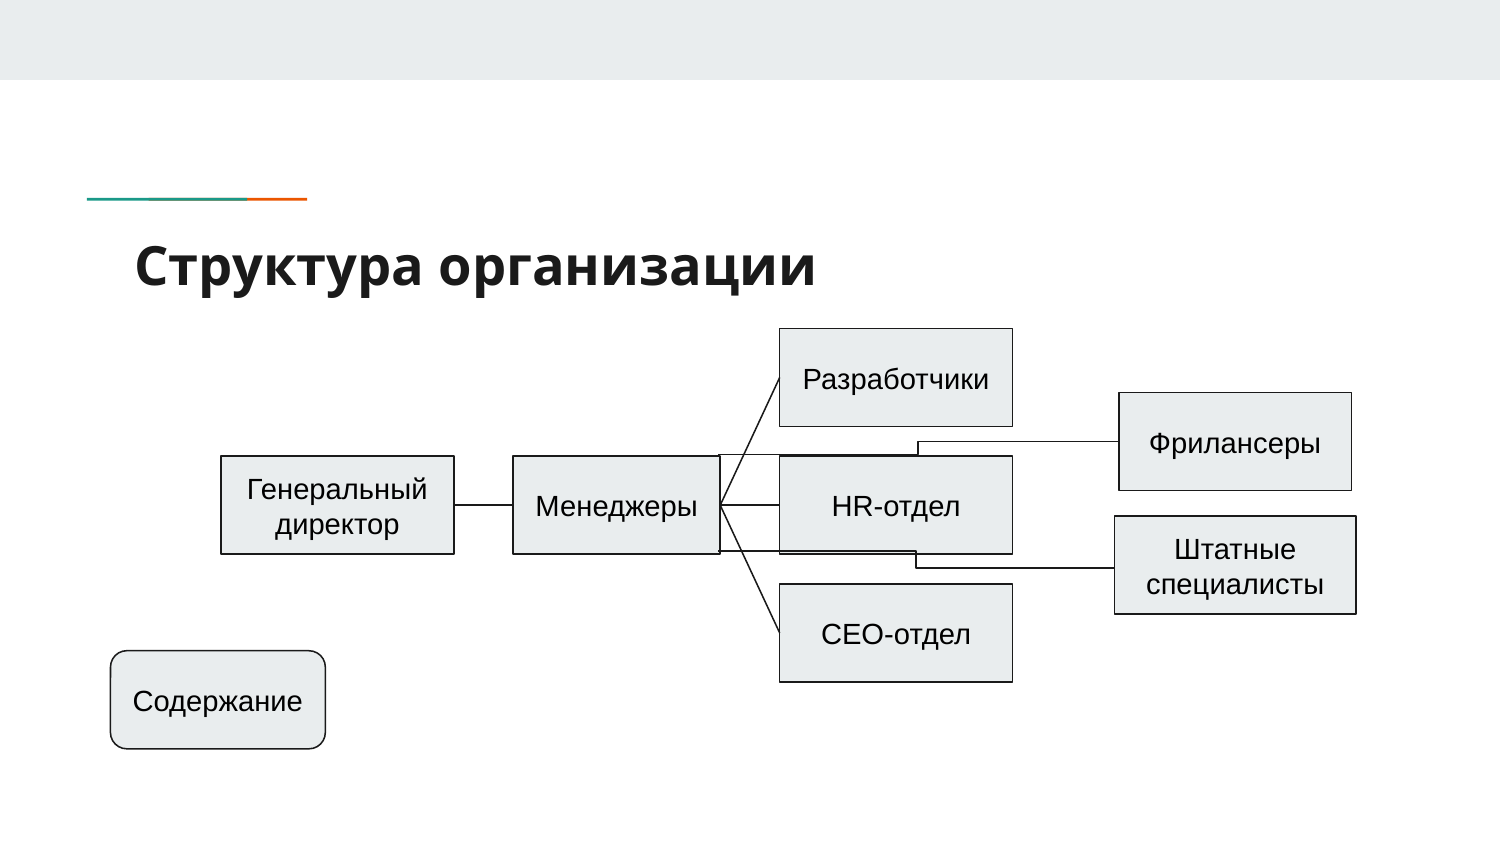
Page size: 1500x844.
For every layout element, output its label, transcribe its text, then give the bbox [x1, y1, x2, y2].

text_box Менеджеры [513, 456, 714, 555]
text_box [719, 462, 780, 505]
text_box HR-отдел [783, 463, 1013, 549]
text_box Содержание [110, 650, 326, 749]
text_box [719, 377, 780, 439]
text_box Фрилансеры [1118, 392, 1352, 491]
text_box Генеральный директор [221, 456, 454, 555]
text_box Разработчики [779, 328, 1013, 427]
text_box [719, 576, 780, 634]
title Структура организации [119, 216, 1381, 305]
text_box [717, 550, 1115, 569]
text_box Штатные специалисты [1114, 516, 1356, 615]
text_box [719, 505, 780, 549]
text_box CEO-отдел [779, 583, 1013, 682]
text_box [717, 441, 1120, 455]
